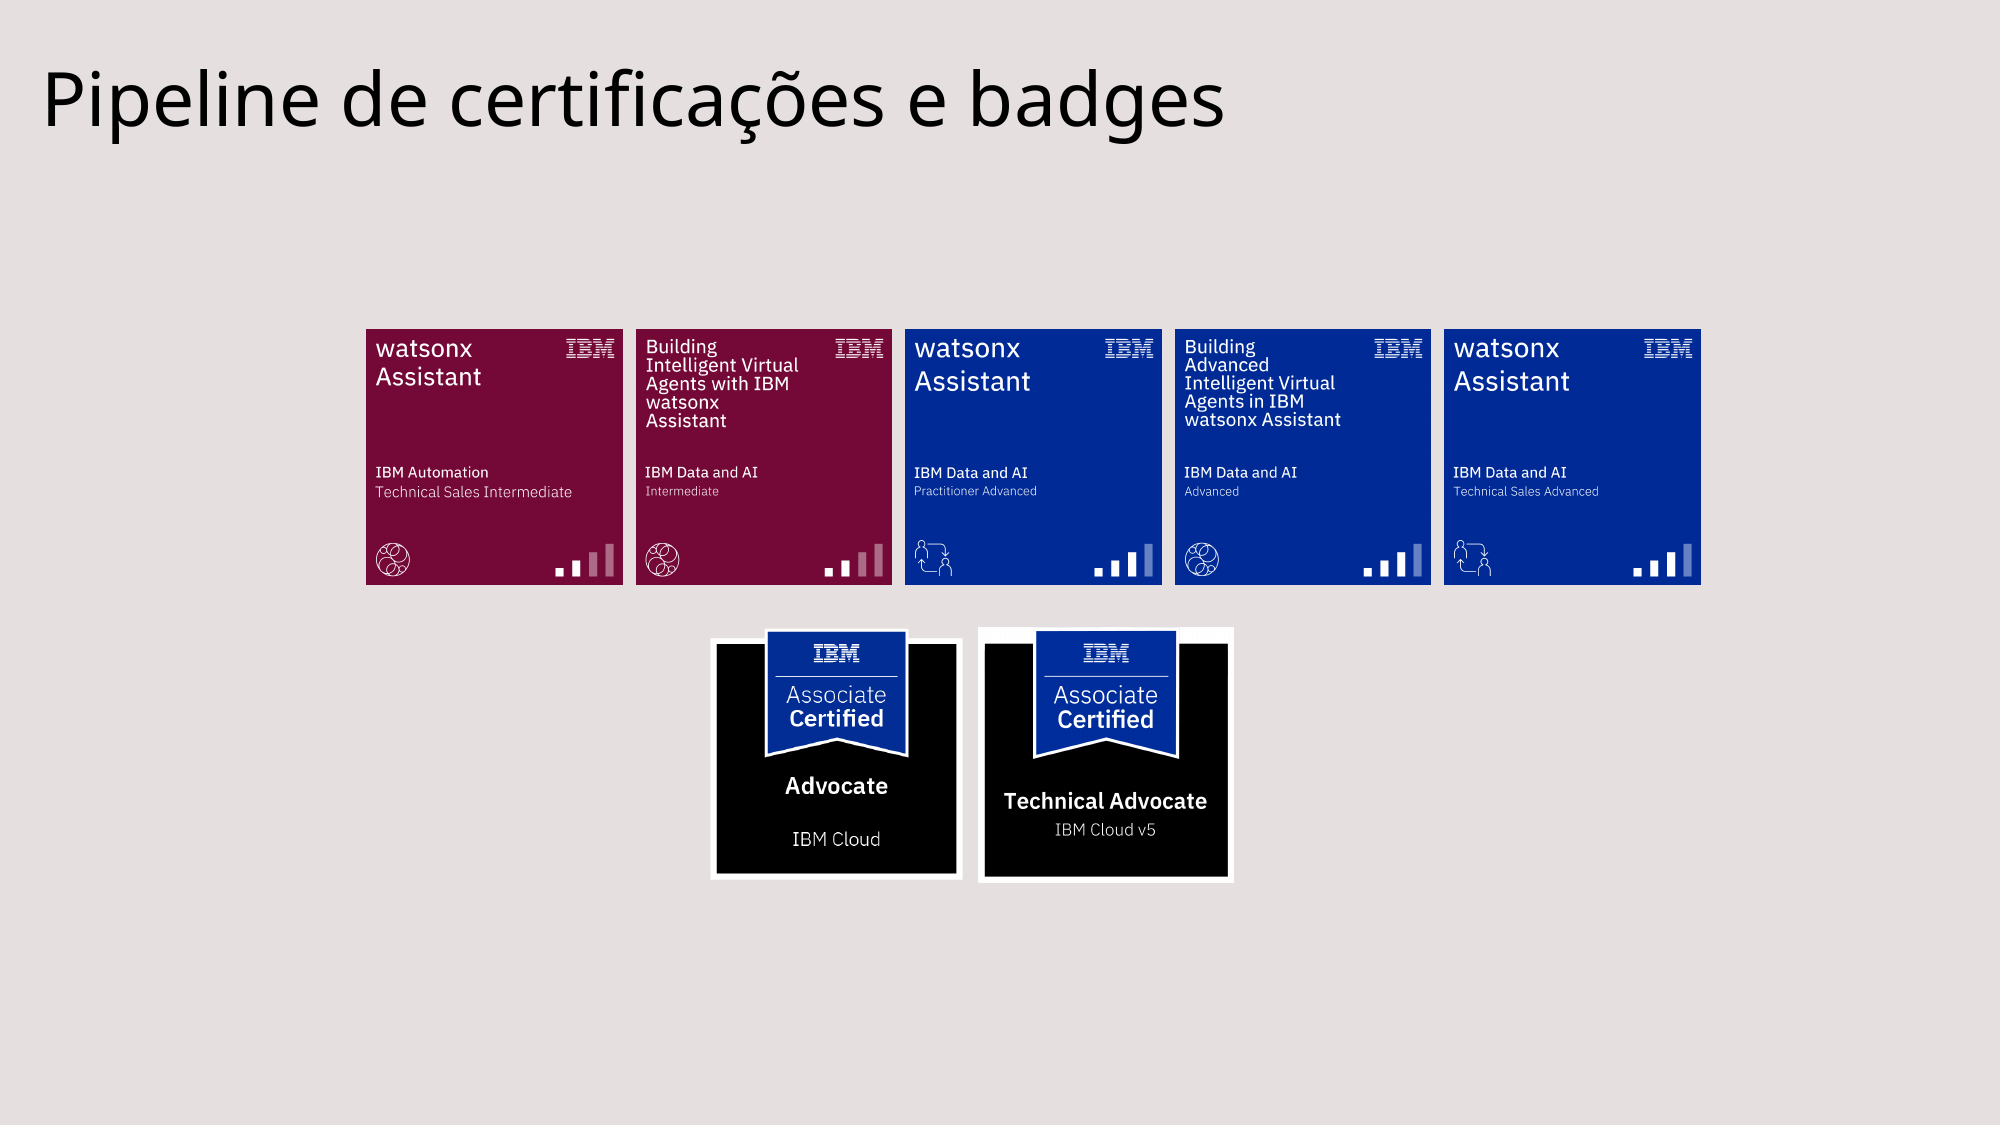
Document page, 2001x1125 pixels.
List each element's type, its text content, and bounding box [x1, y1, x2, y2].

picture [905, 329, 1162, 585]
picture [1175, 329, 1431, 585]
picture [1444, 329, 1701, 585]
picture [366, 329, 623, 585]
picture [977, 627, 1234, 883]
picture [706, 627, 966, 883]
picture [636, 329, 892, 585]
text_box Pipeline de certificações e badges [41, 51, 1959, 140]
